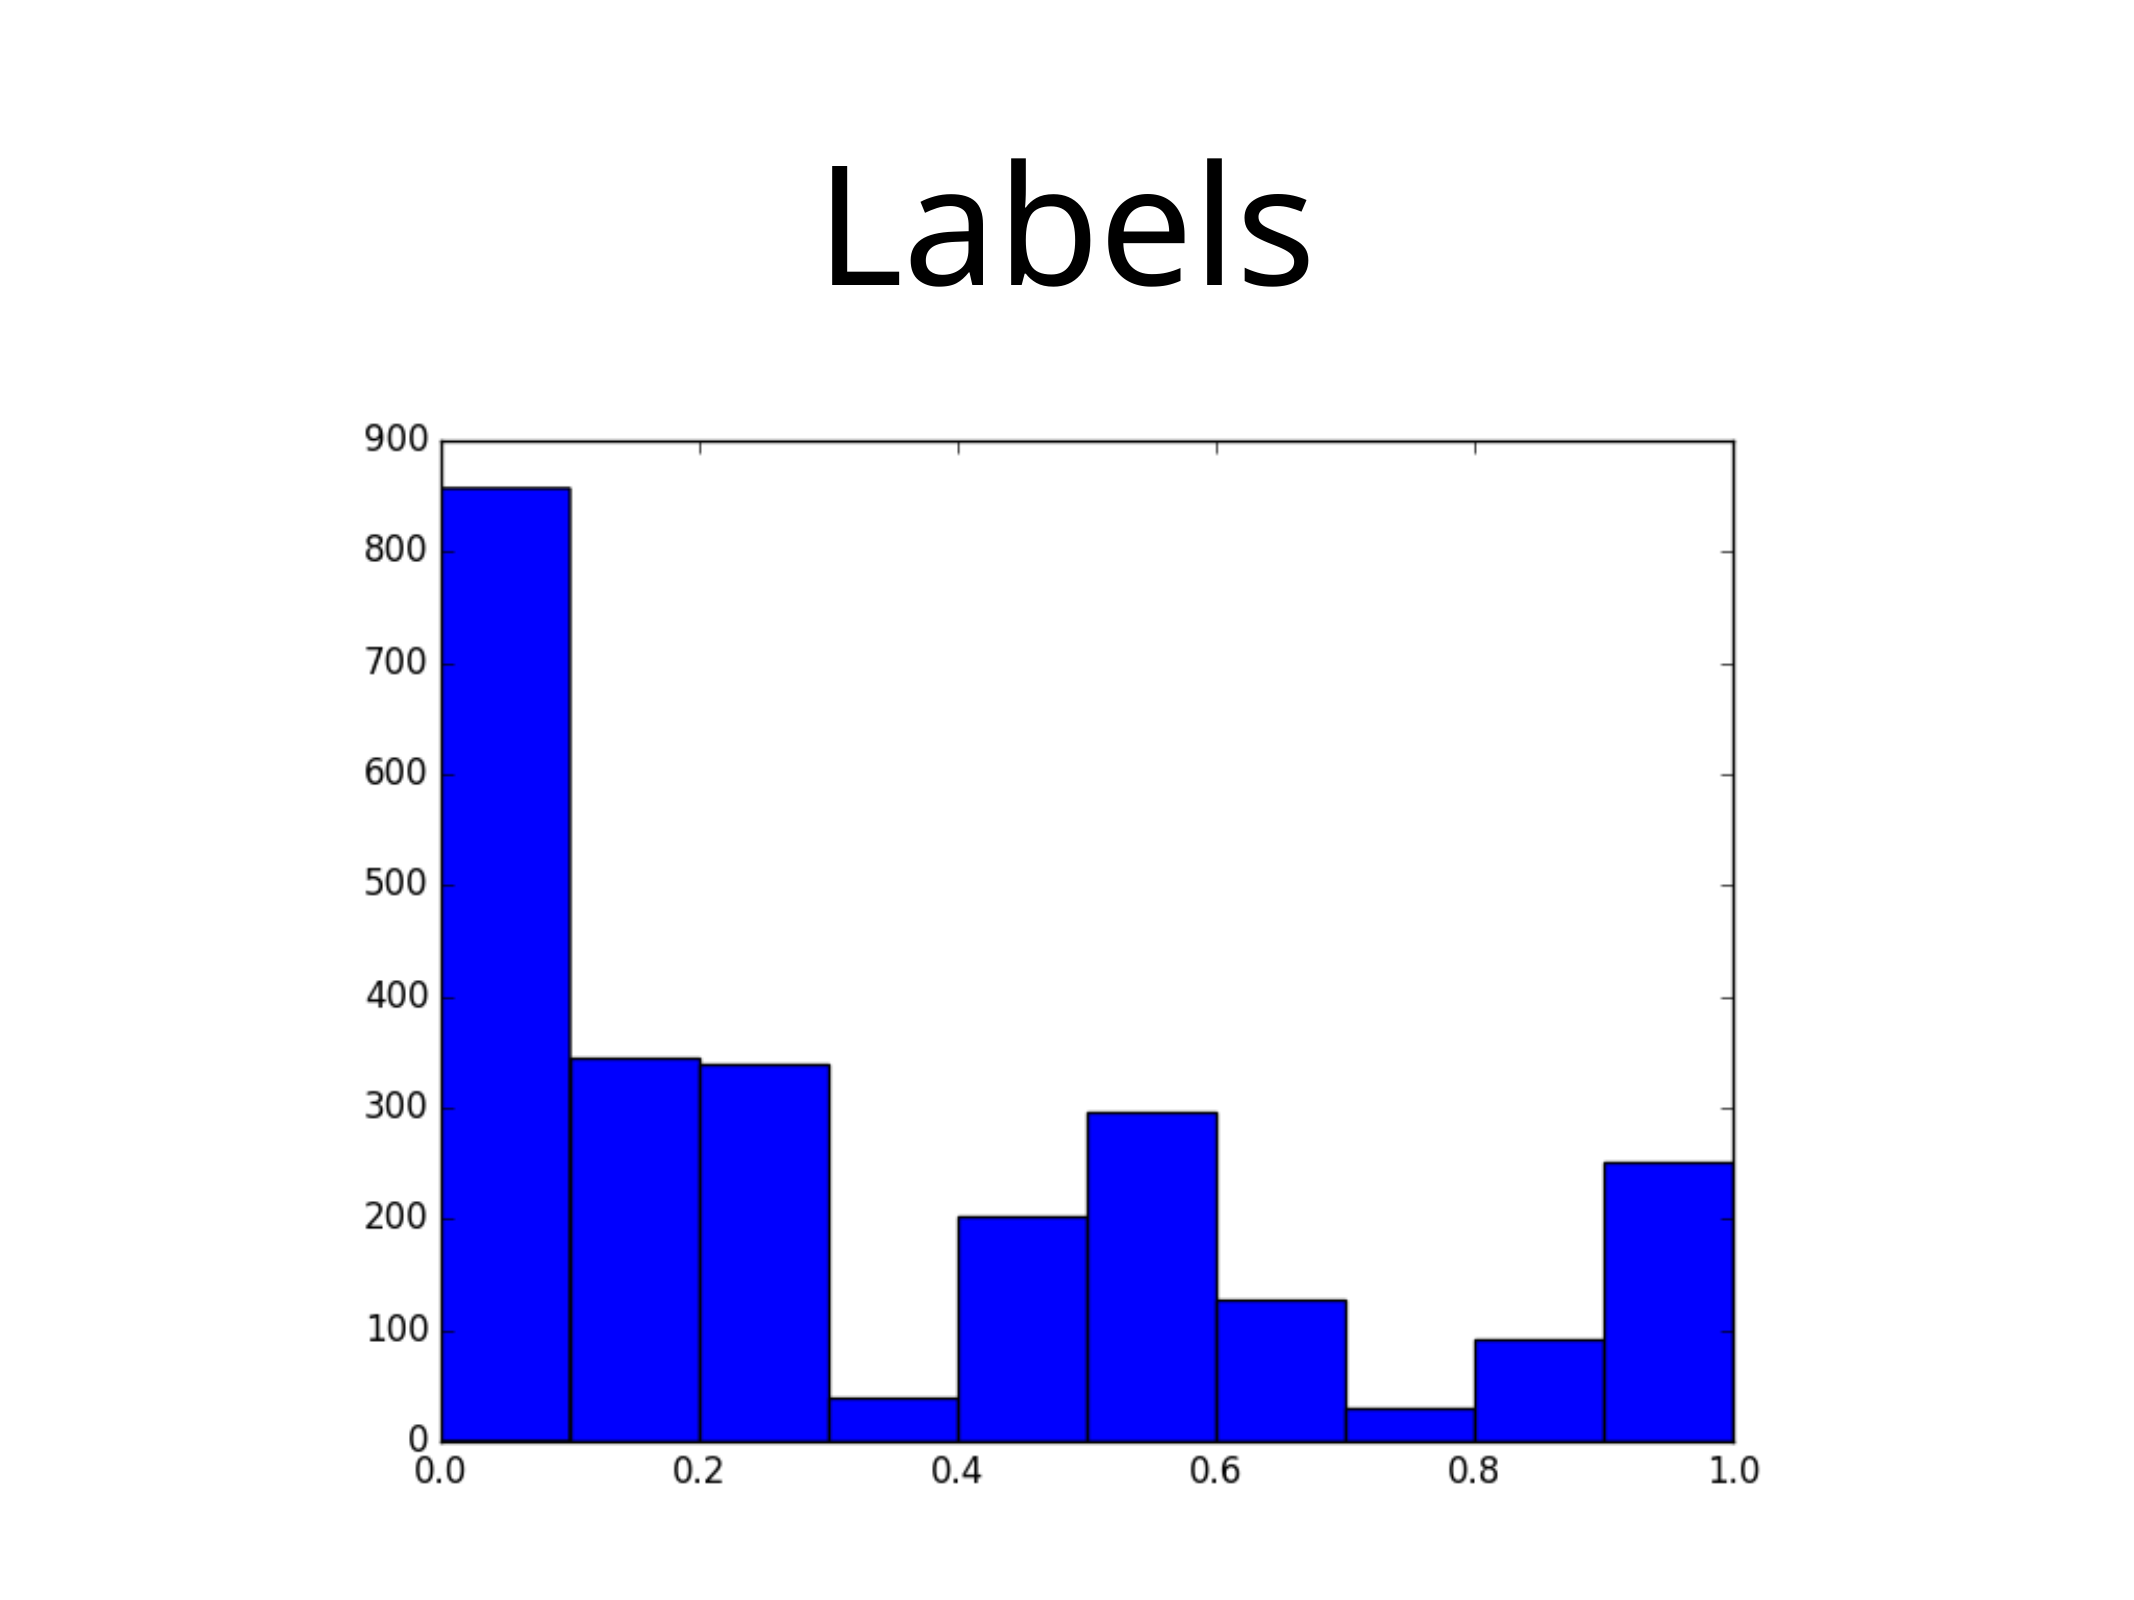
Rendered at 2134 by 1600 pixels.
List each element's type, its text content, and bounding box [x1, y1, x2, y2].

picture [233, 316, 1901, 1567]
title Labels [155, 41, 1978, 397]
